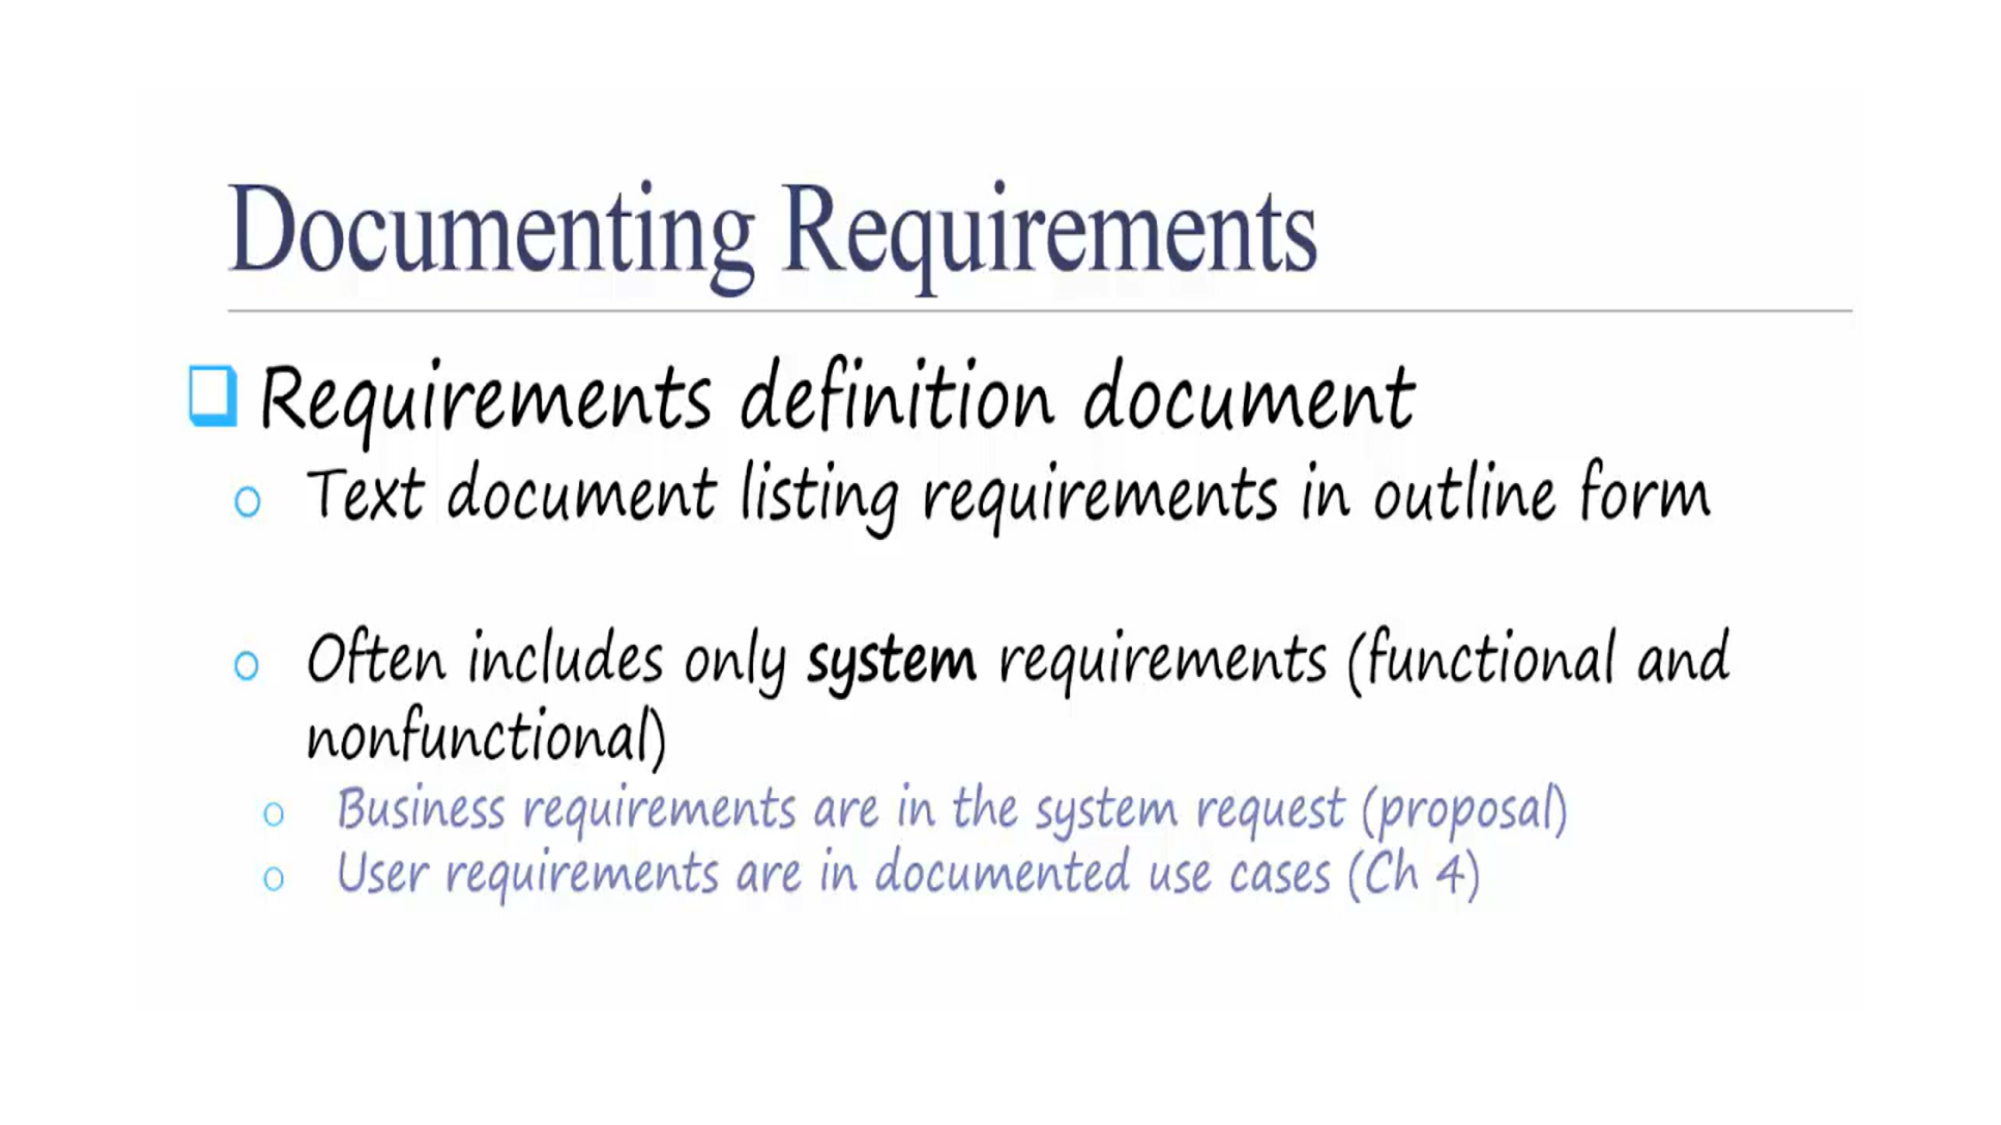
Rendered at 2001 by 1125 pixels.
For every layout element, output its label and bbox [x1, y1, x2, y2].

list [137, 89, 1863, 1011]
